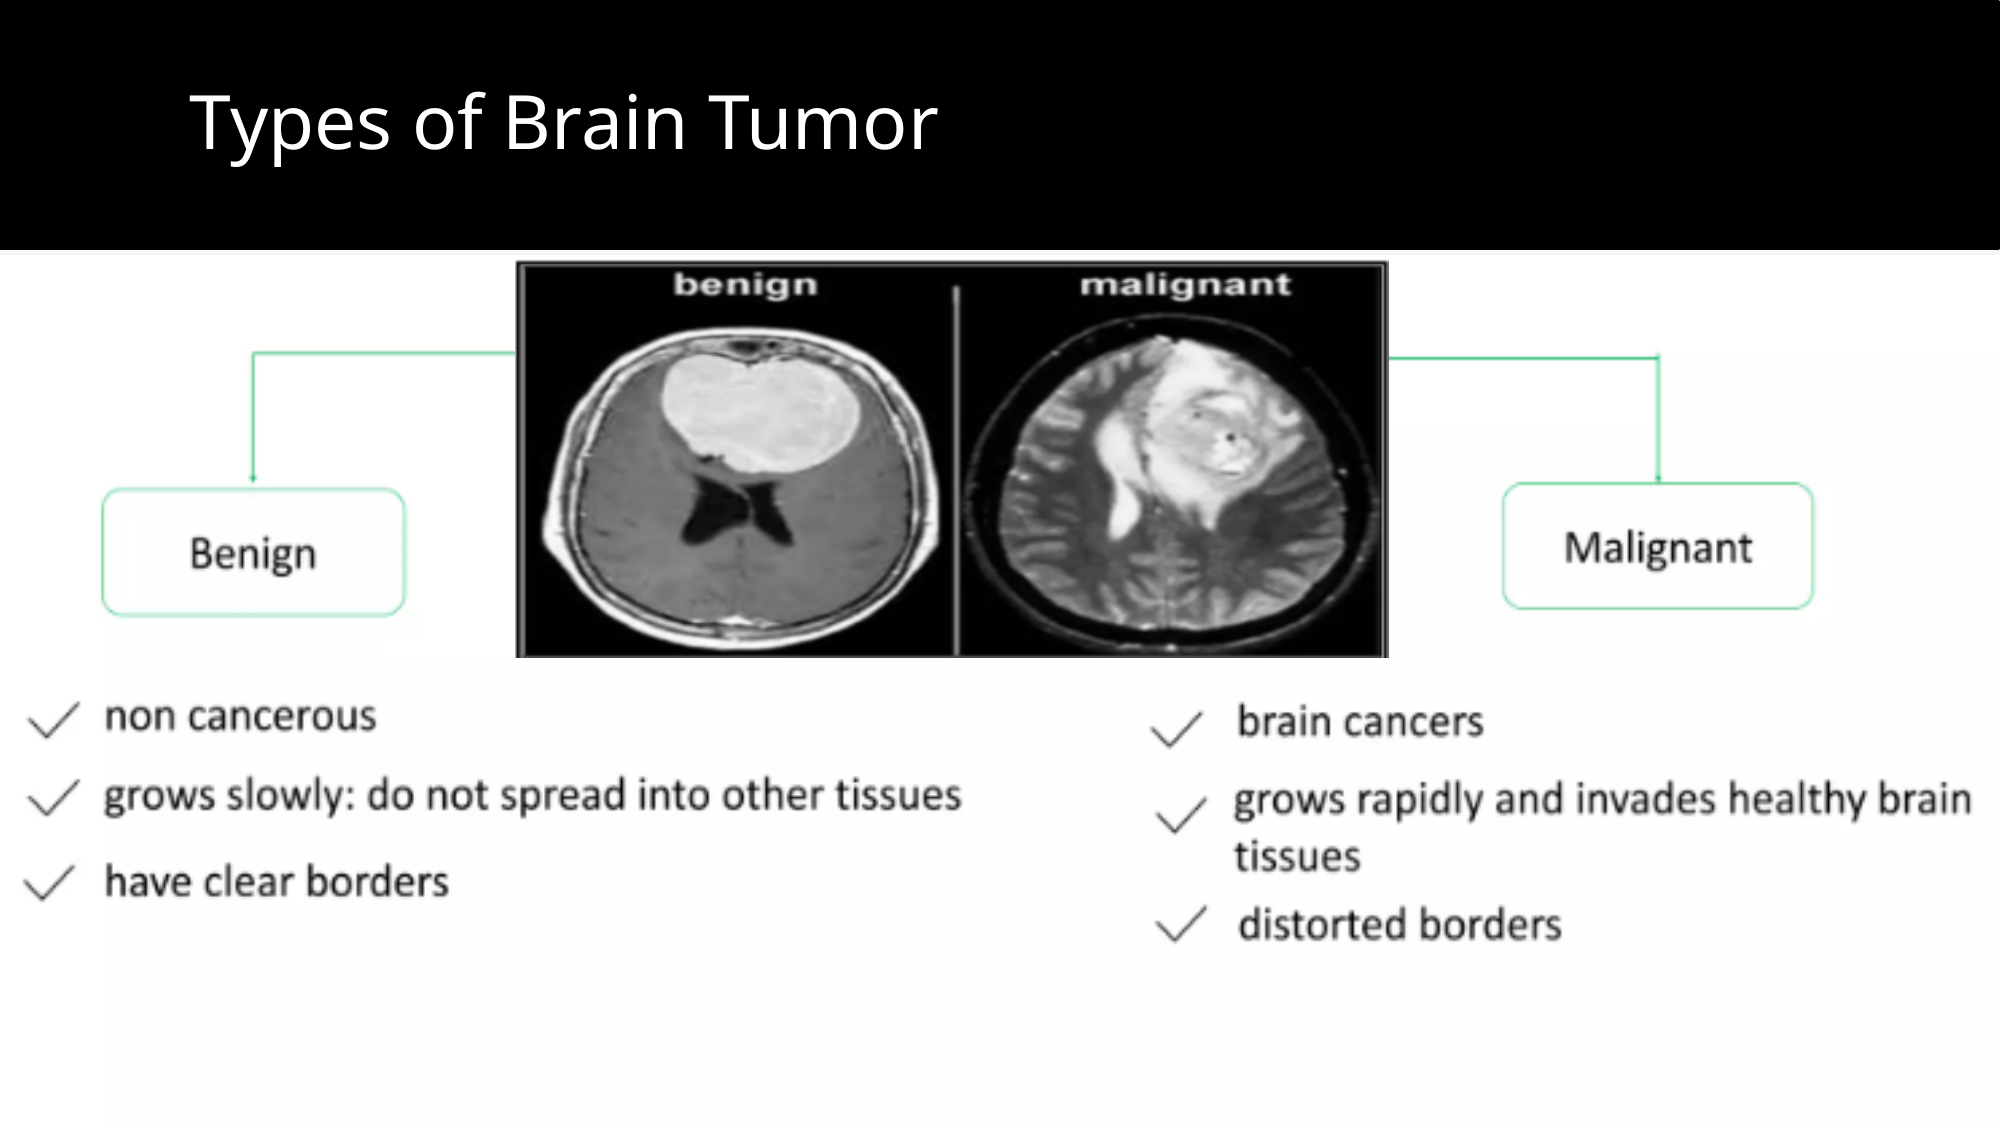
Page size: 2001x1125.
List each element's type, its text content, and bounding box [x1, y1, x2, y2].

title Types of Brain Tumor [174, 16, 1825, 234]
picture [0, 255, 2000, 1125]
